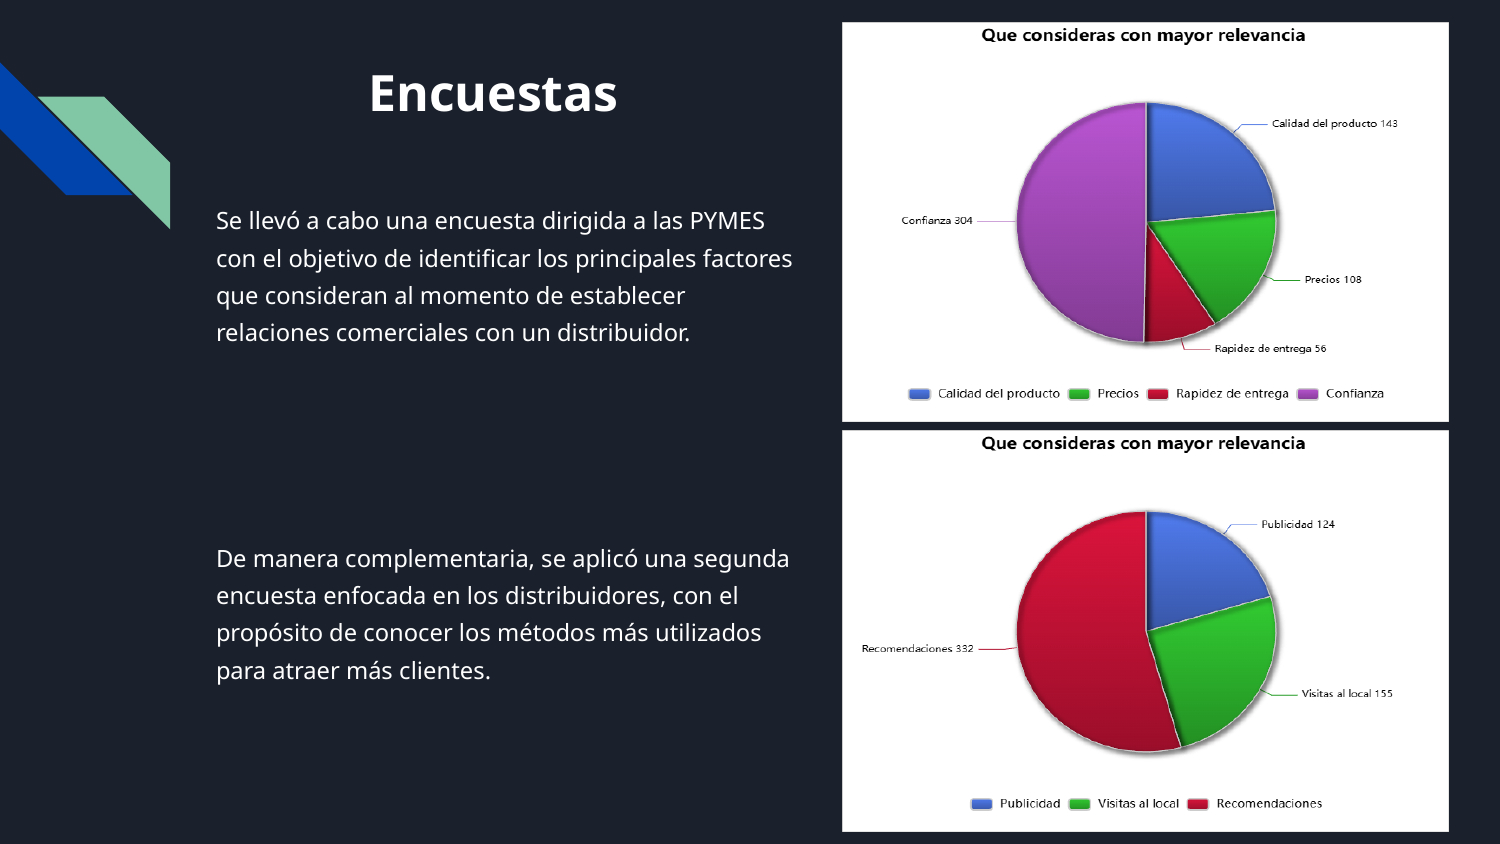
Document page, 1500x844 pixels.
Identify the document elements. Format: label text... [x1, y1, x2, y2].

picture [841, 430, 1450, 832]
title Encuestas [353, 43, 665, 143]
picture [841, 21, 1450, 423]
list Se llevó a cabo una encuesta dirigida a las PYMES con el objetivo de identificar los principales factores que consideran al momento de establecer relaciones comerciales con un distribuidor. De manera complementaria, se aplicó una segunda encuesta enfocada en los distribuidores, con el propósito de conocer los métodos más utilizados para atraer más clientes. [201, 184, 818, 713]
